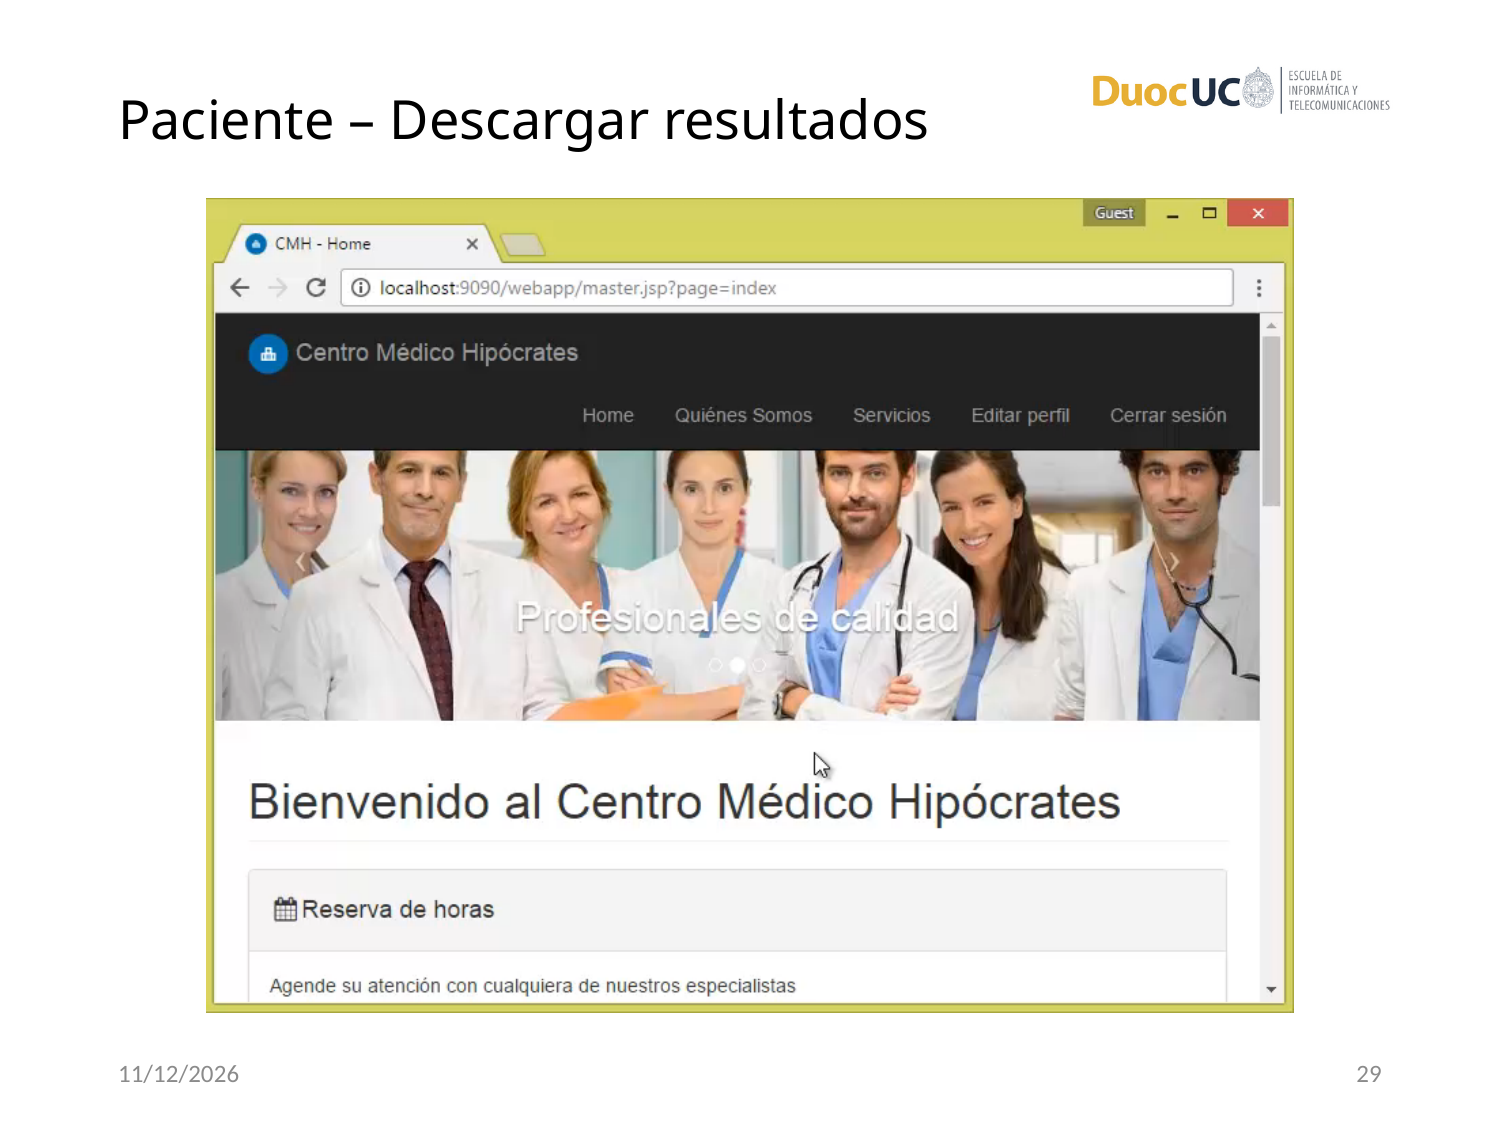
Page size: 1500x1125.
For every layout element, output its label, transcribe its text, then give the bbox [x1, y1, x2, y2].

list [206, 197, 1294, 1014]
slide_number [103, 1042, 441, 1103]
title Paciente – Descargar resultados [103, 59, 959, 185]
slide_number 29 [1059, 1042, 1397, 1103]
picture [1085, 59, 1397, 118]
